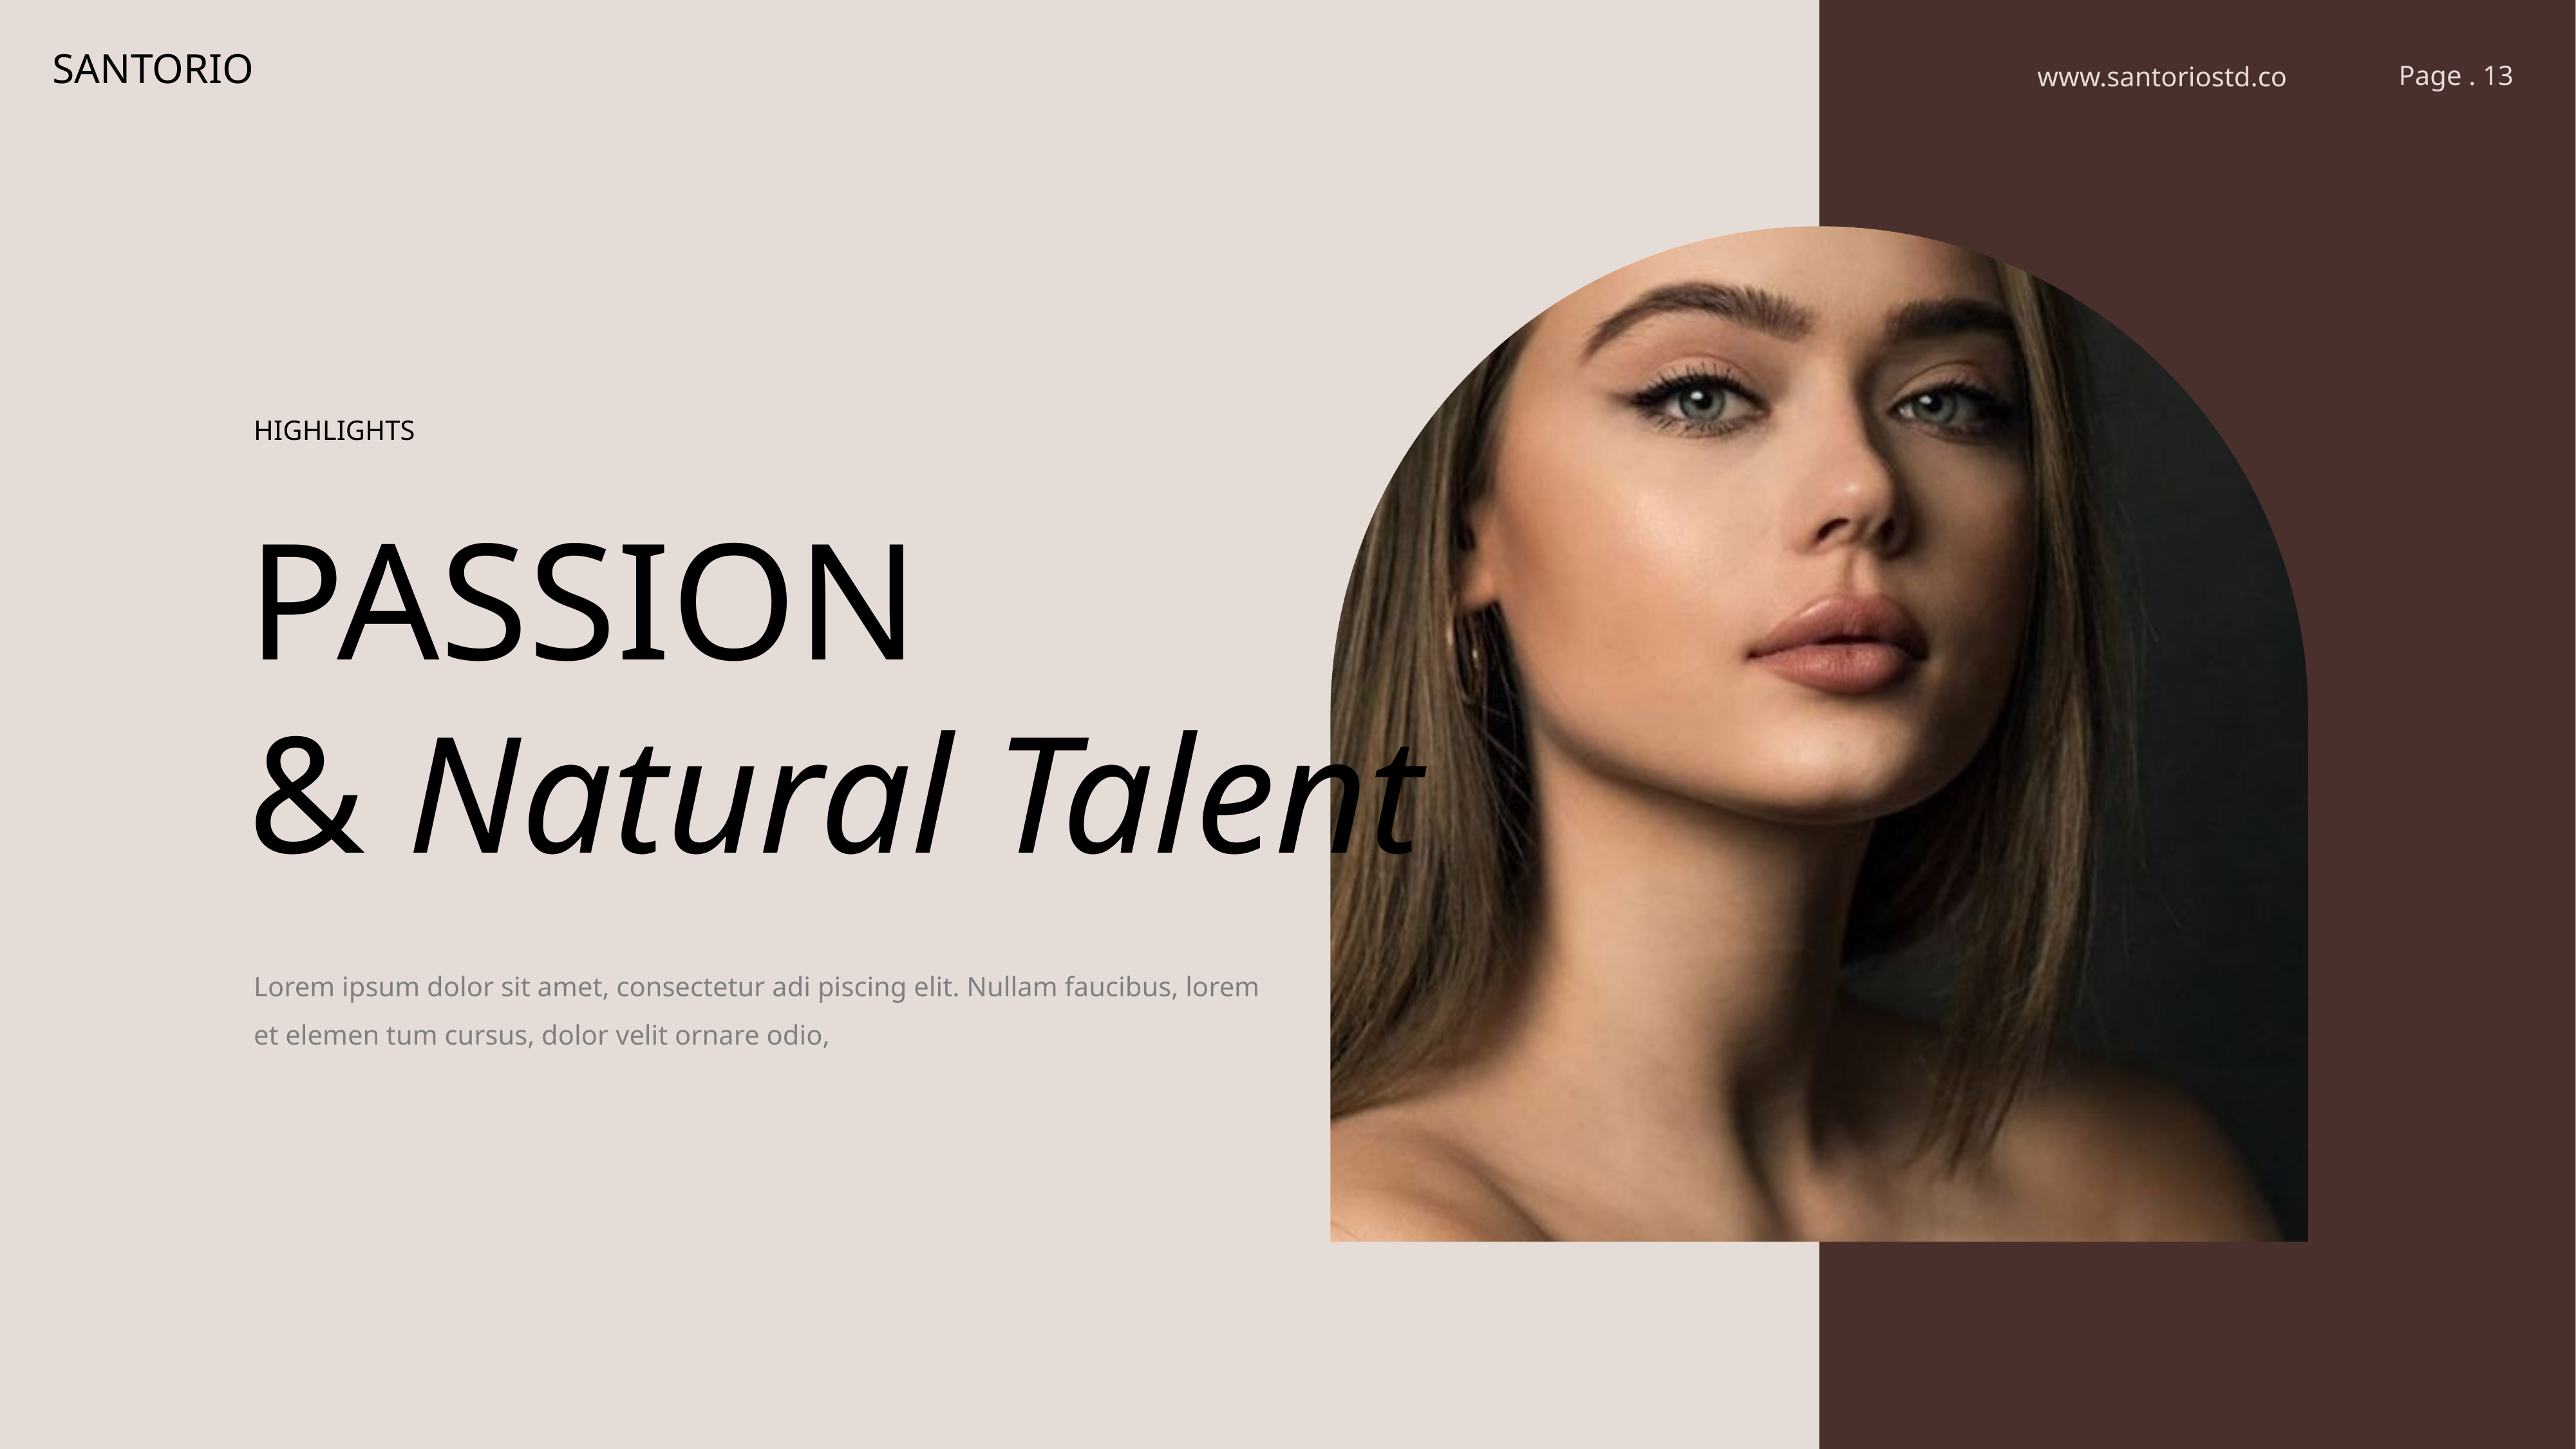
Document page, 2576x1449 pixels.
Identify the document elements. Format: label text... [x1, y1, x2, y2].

list Lorem ipsum dolor sit amet, consectetur adi piscing elit. Nullam faucibus, lorem et elemen tum cursus, dolor velit ornare odio, [244, 949, 1288, 1052]
slide_number Page . 13 [2335, 41, 2524, 95]
list PASSION & Natural Talent [238, 493, 1330, 895]
slide_number SANTORIO [42, 38, 423, 97]
text_box [1819, 0, 2576, 1449]
footer www.santoriostd.co [2027, 41, 2335, 95]
list HIGHLIGHTS [244, 392, 625, 446]
picture [1330, 226, 2308, 1242]
